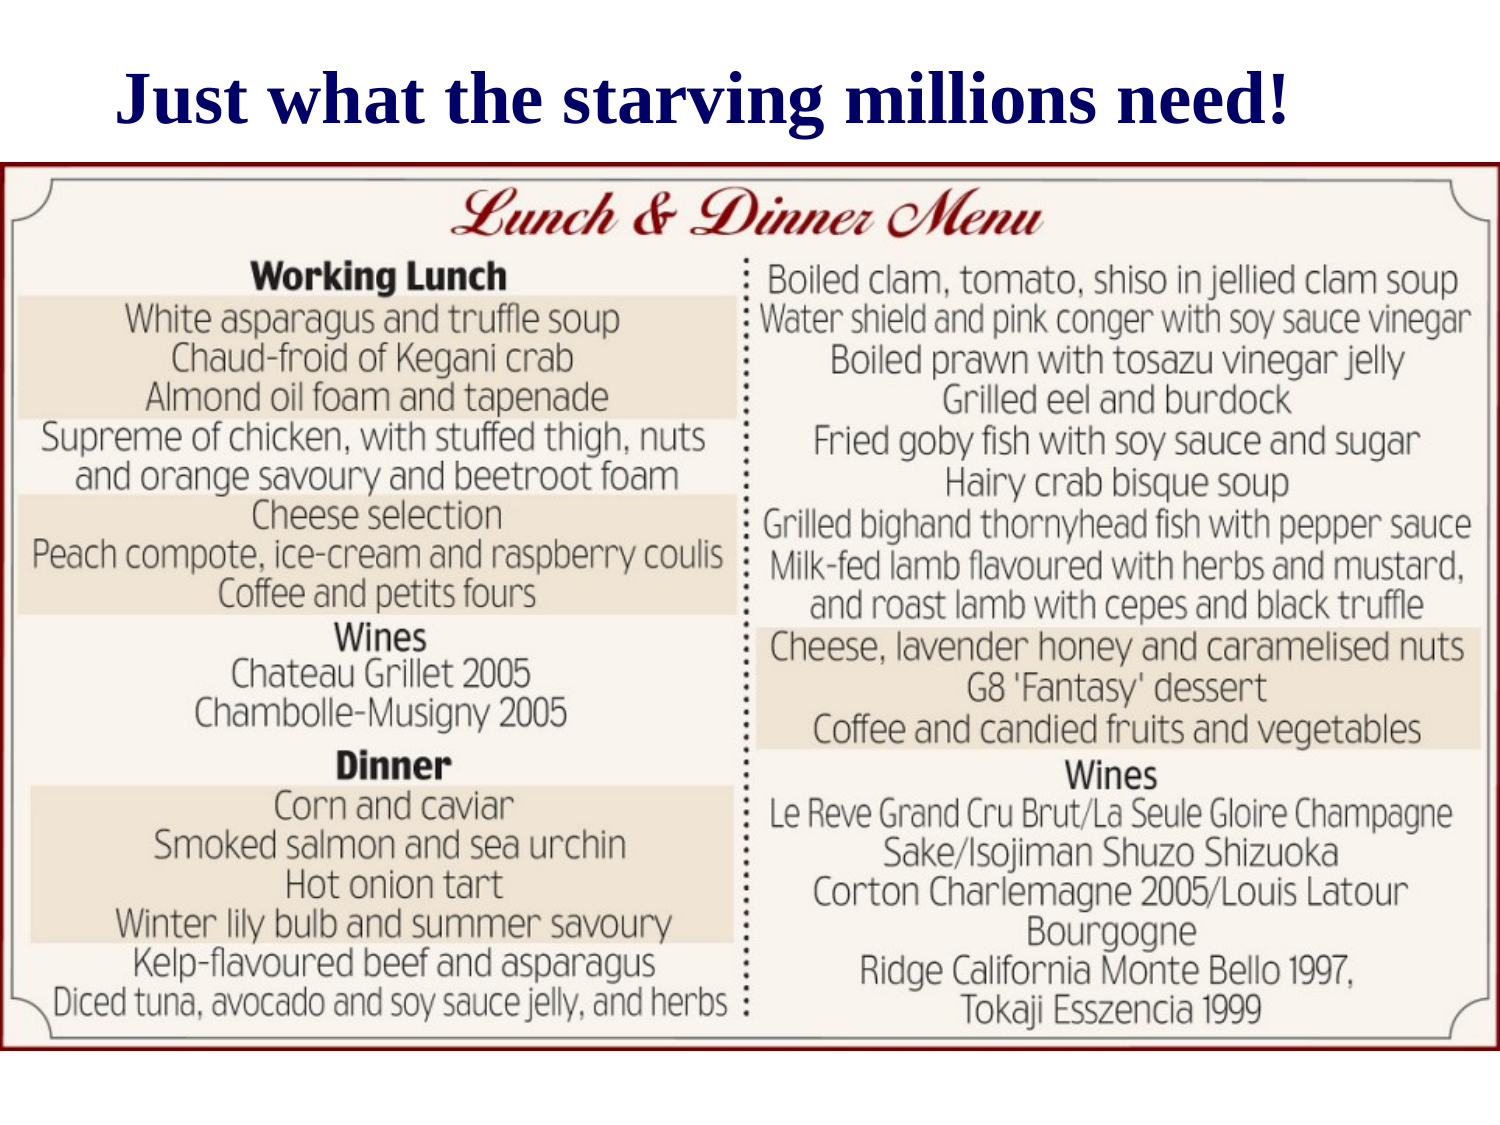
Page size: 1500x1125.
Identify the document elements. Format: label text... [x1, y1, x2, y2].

title Just what the starving millions need! [99, 12, 1375, 161]
picture [0, 162, 1500, 1052]
